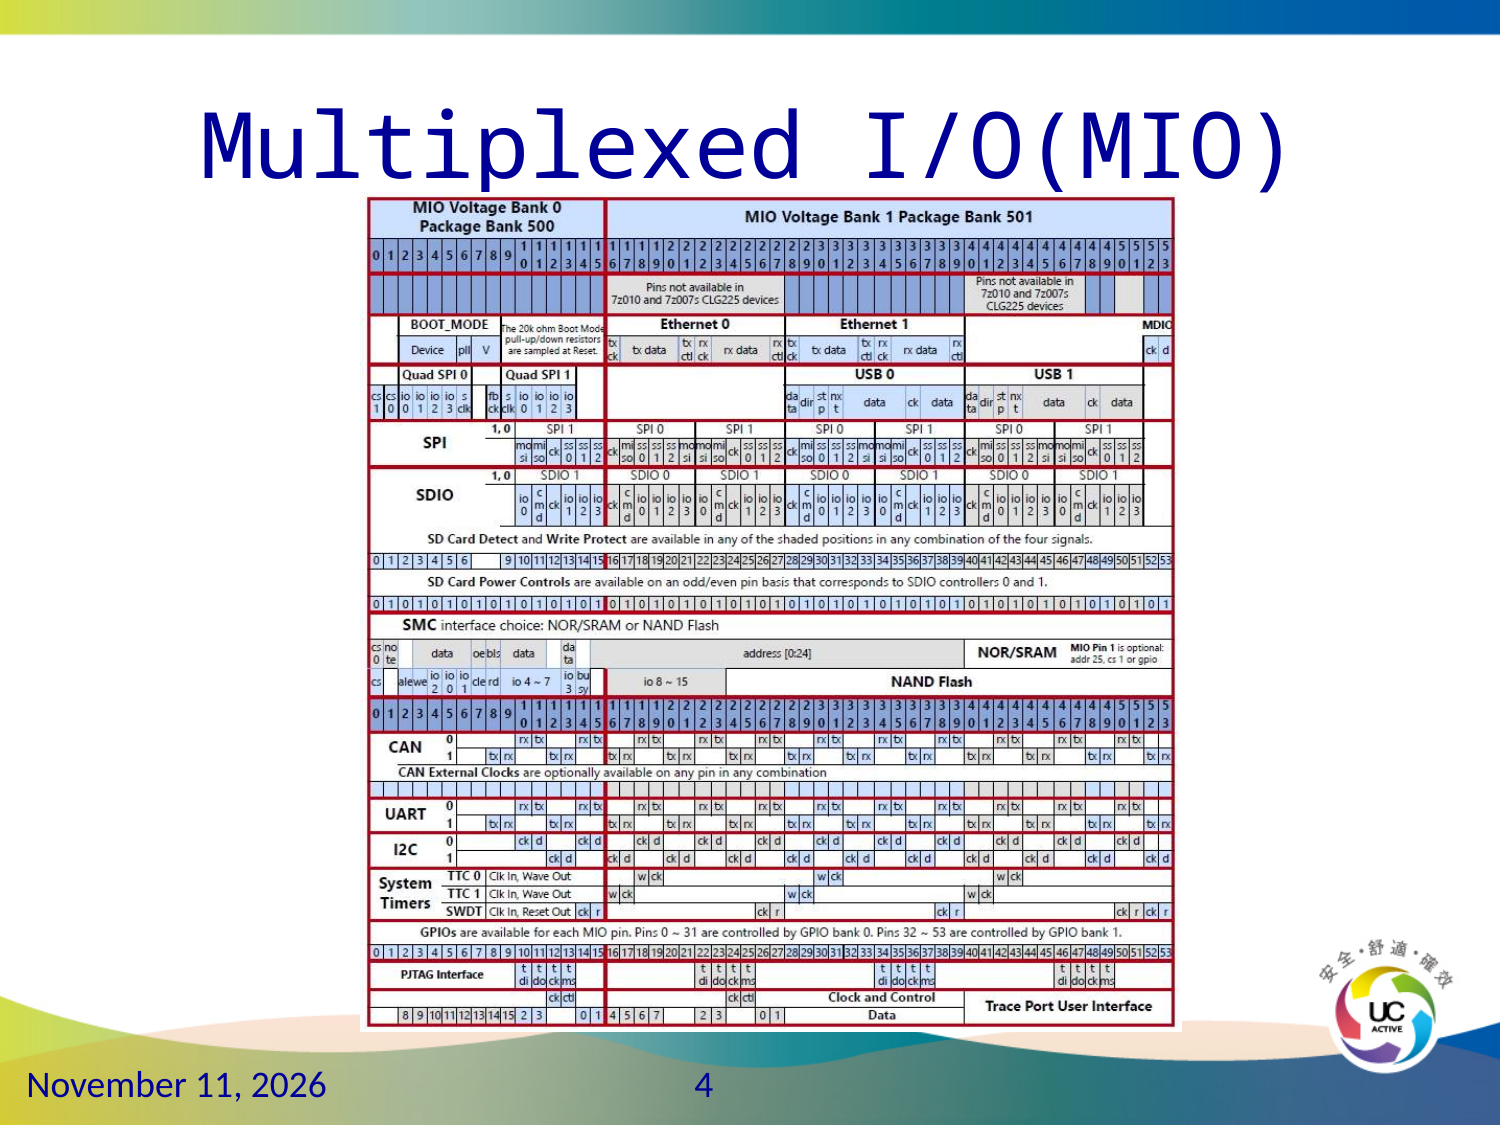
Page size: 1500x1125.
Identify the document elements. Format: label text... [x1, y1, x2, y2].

title Multiplexed I/O(MIO) [75, 60, 1425, 223]
picture [0, 0, 1500, 1125]
